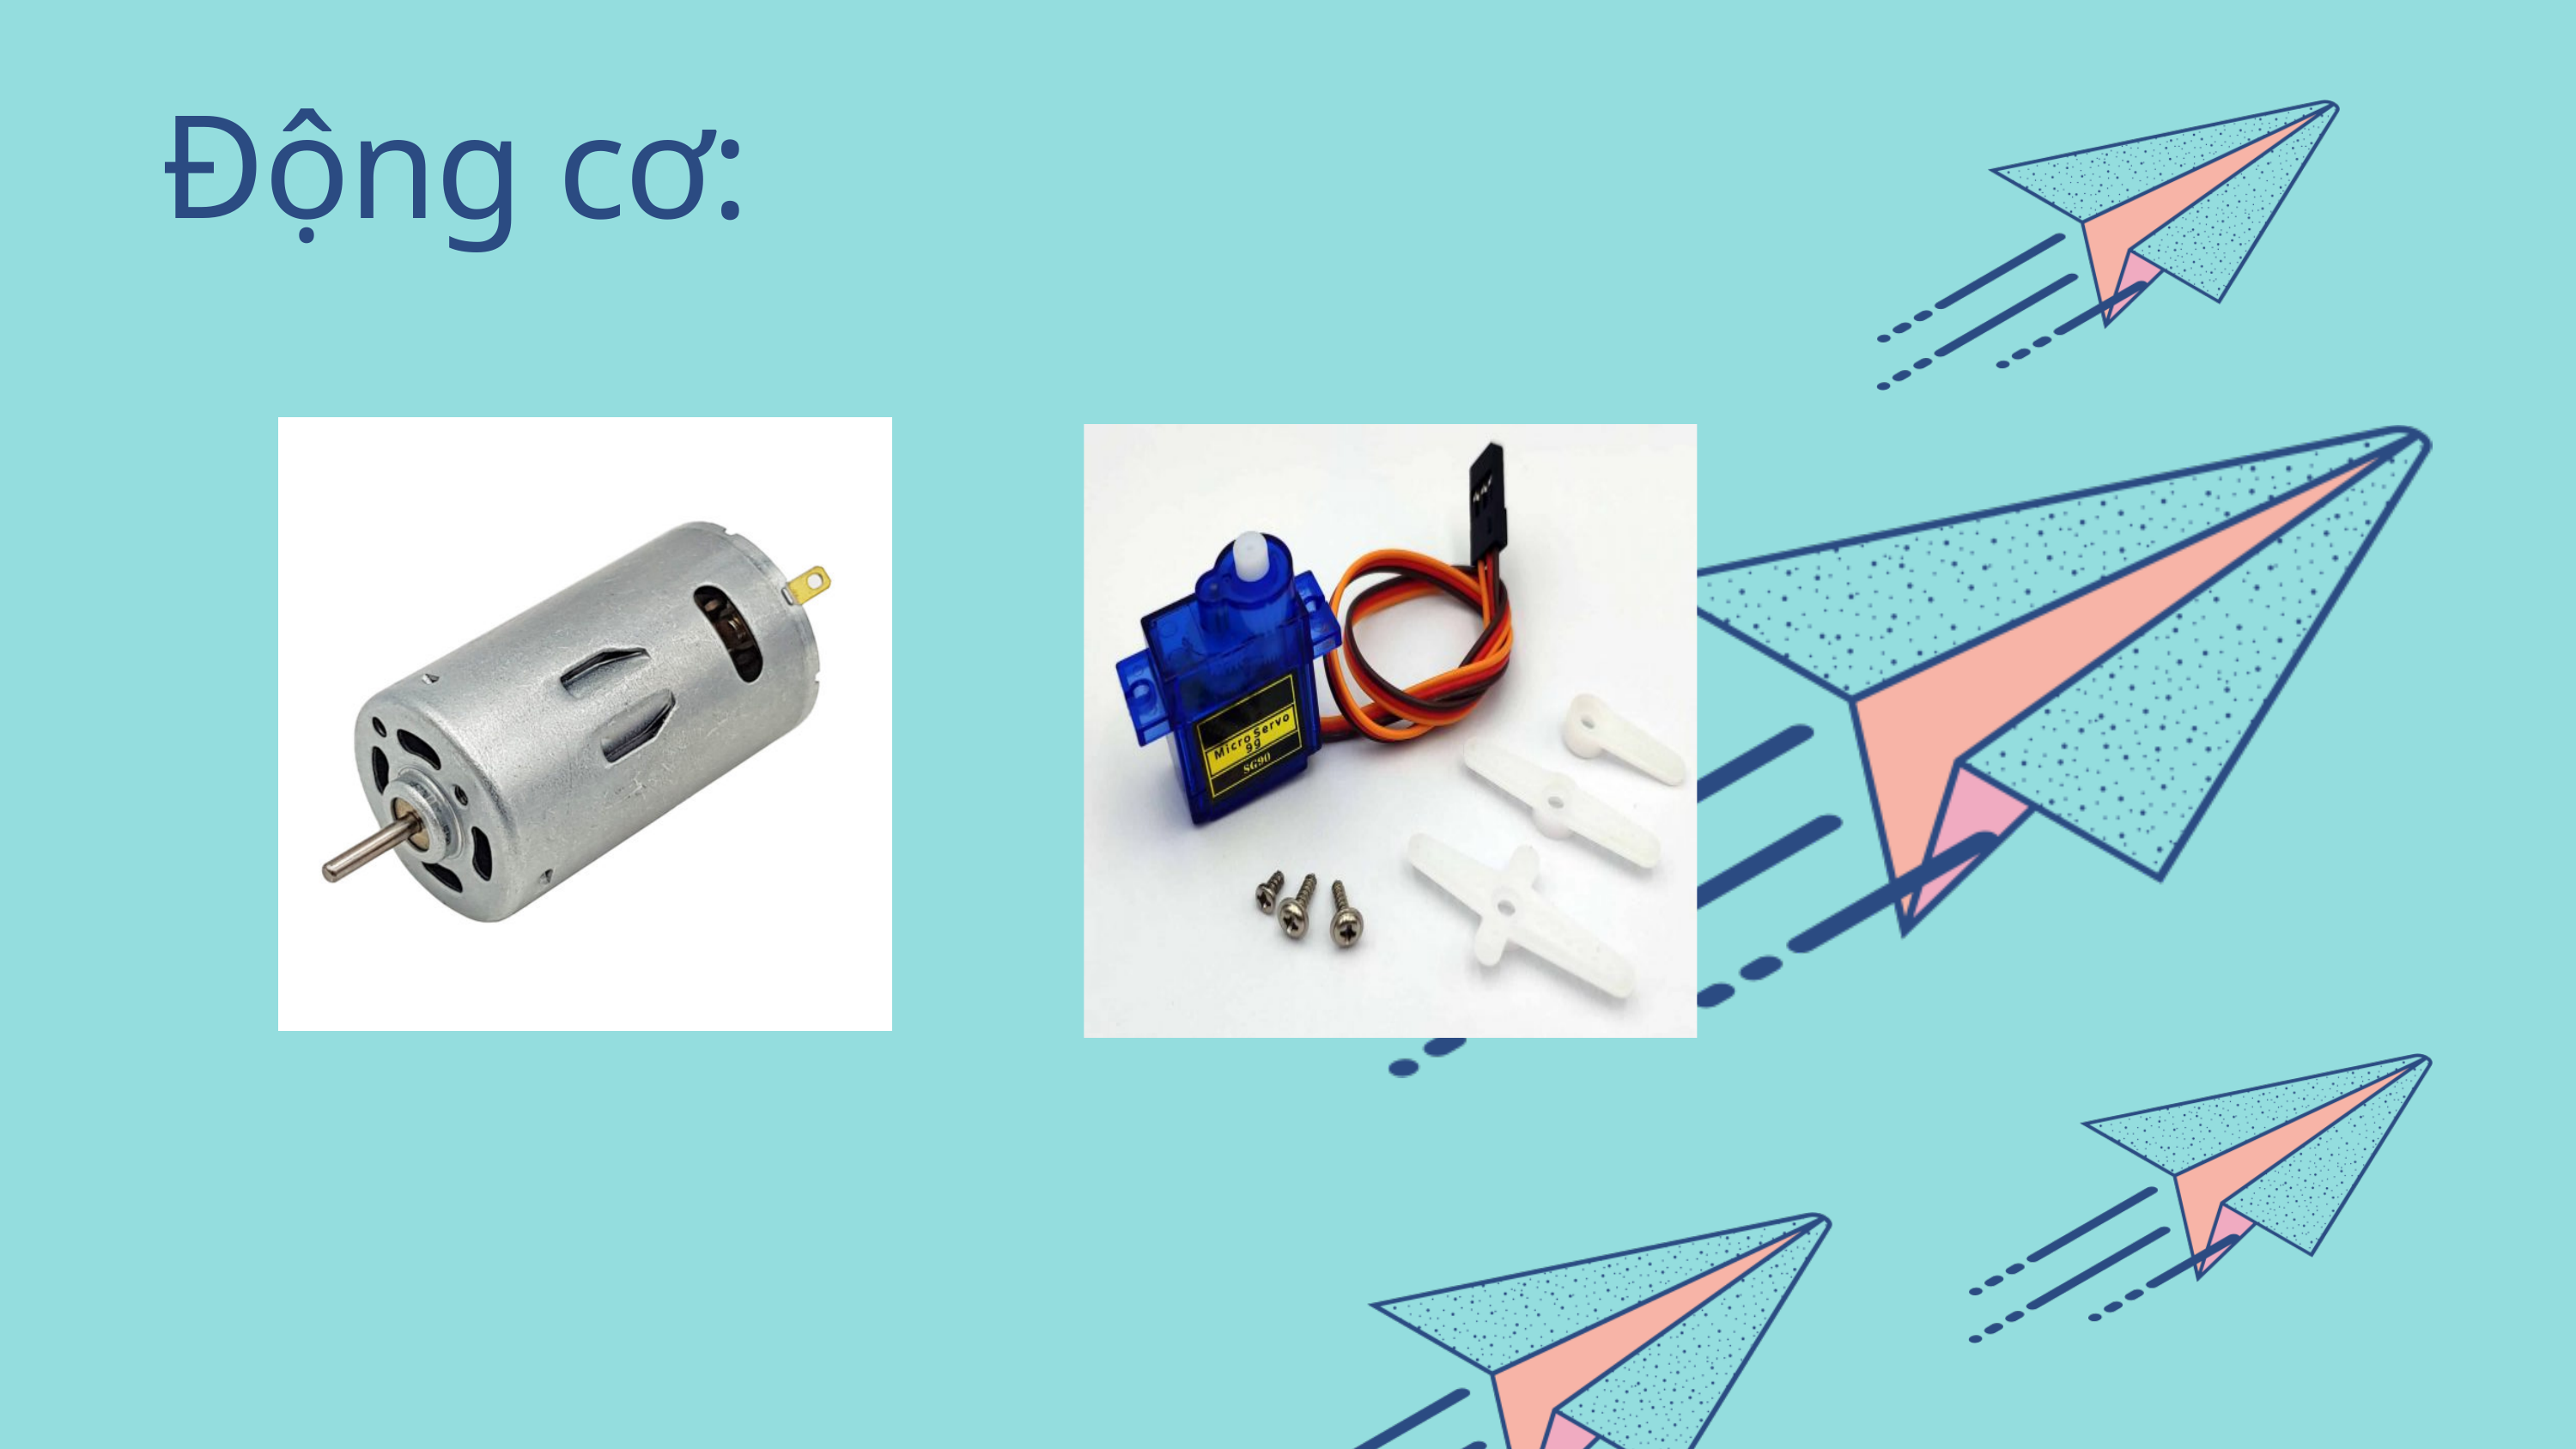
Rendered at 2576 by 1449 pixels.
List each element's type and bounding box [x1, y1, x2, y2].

text_box [161, 112, 1192, 579]
picture [1220, 1212, 1832, 1449]
picture [1875, 100, 2340, 391]
picture [278, 417, 892, 1031]
picture [1084, 423, 2433, 1344]
